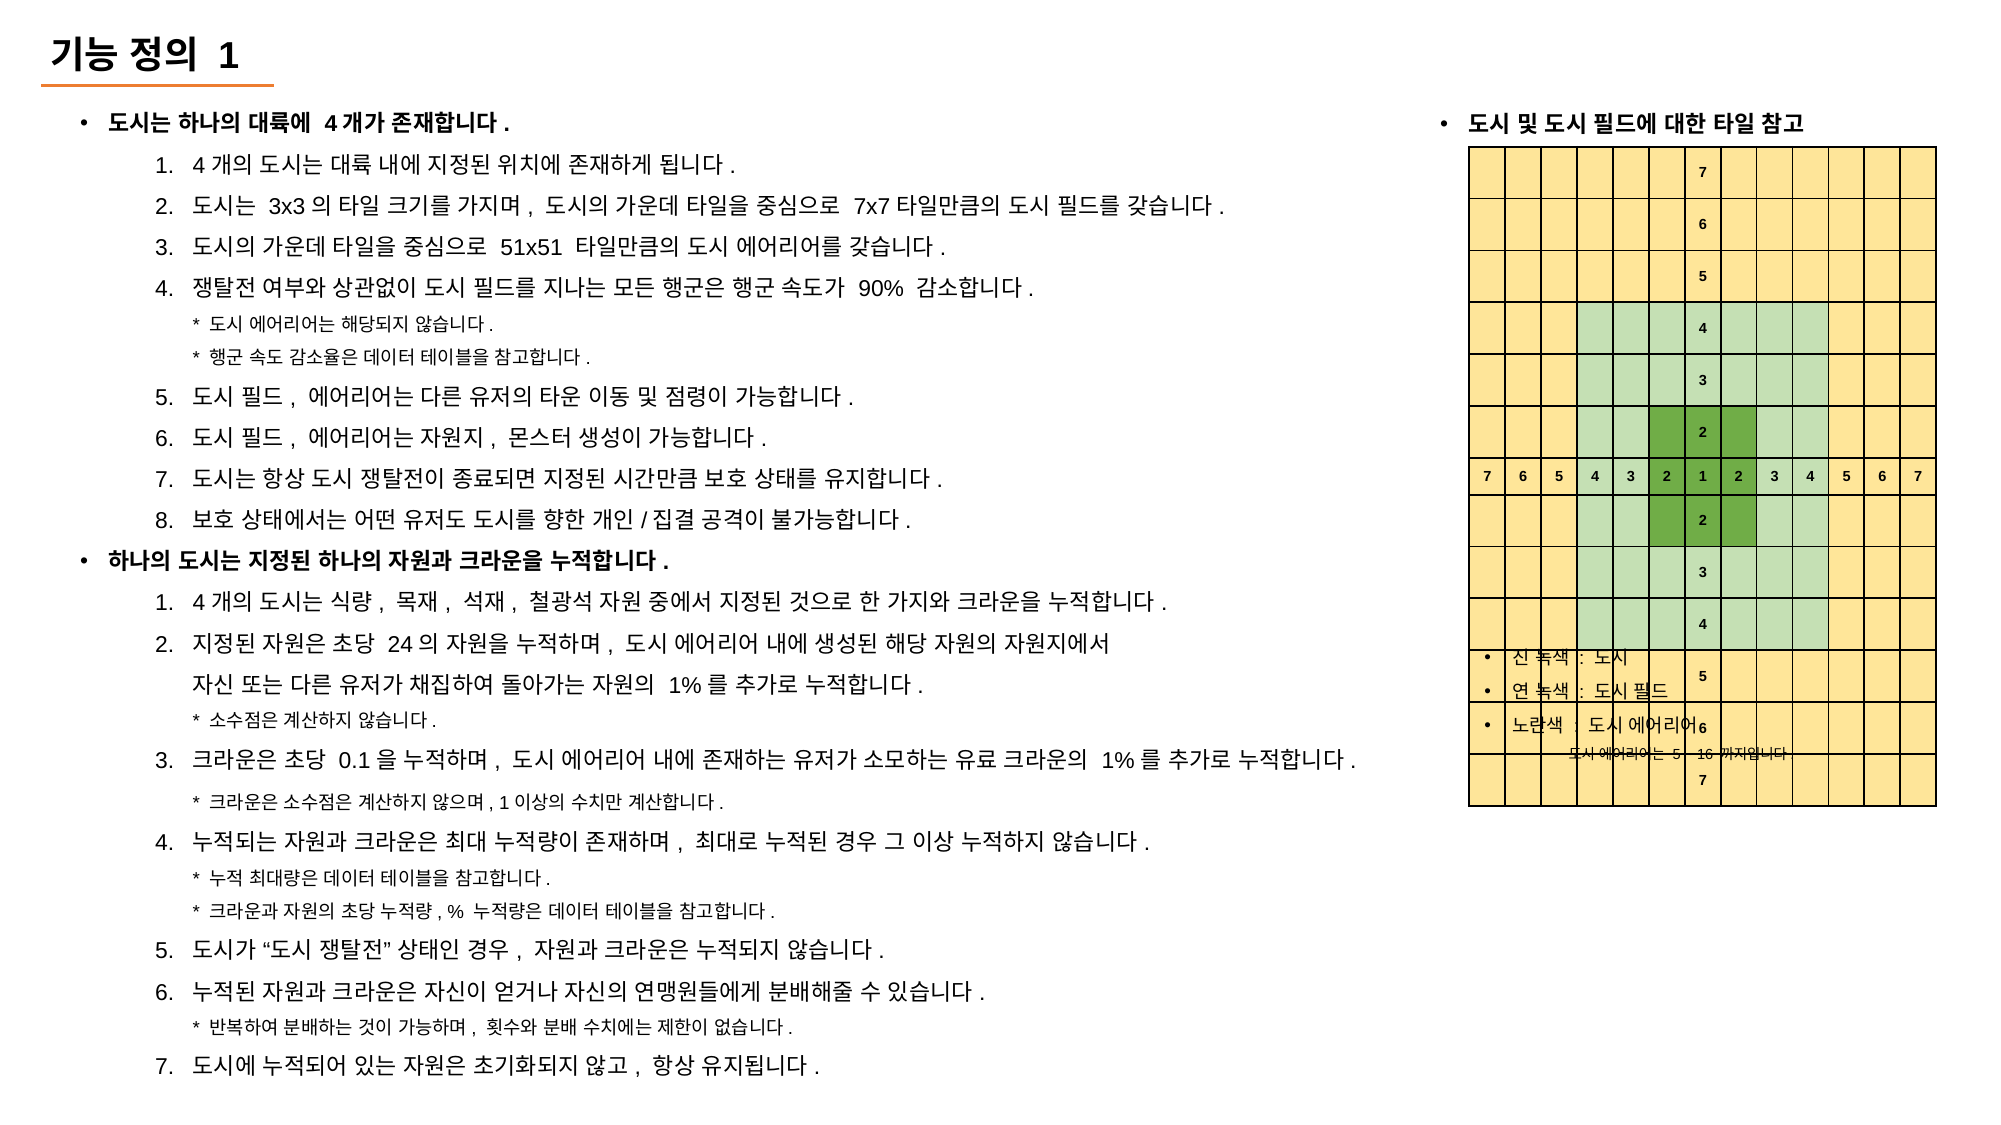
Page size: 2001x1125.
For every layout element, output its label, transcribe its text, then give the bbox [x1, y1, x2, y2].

table_cell [1865, 407, 1899, 457]
table_cell 3 [1686, 355, 1720, 405]
table_cell [1614, 355, 1648, 405]
table_cell [1757, 355, 1792, 405]
table_cell [1650, 355, 1684, 405]
table_cell [1793, 407, 1828, 457]
table_cell [1542, 547, 1576, 597]
table_cell [1865, 772, 1899, 805]
table_cell [1901, 251, 1935, 301]
table_cell 7 [1686, 772, 1720, 805]
table_cell 4 [1686, 303, 1720, 353]
table_cell [1470, 199, 1504, 250]
text_box 도시는 하나의 대륙에 4개가 존재합니다. 4개의 도시는 대륙 내에 지정된 위치에 존재하게 됩니다. 도시는 3x3의 타일 크기를 가지며, 도시의 가운데 타일을 중심으로 7x7타일만큼의 도시 필드를 갖습니다. 도시의 가운데 타일을 중심으로 51x51 타일만큼의 도시 에어리어를 갖습니다. 쟁탈전 여부와 상관없이 도시 필드를 지나는 모든 행군은 행군 속도가 90% 감소합니다. * 도시 에어리어는 해당되지 않습니다. * 행군 속도 감소율은 데이터 테이블을 참고합니다. 도시 필드, 에어리어는 다른 유저의 타운 이동 및 점령이 가능합니다. 도시 필드, 에어리어는 자원지, 몬스터 생성이 가능합니다. 도시는 항상 도시 쟁탈전이 종료되면 지정된 시간만큼 보호 상태를 유지합니다. 보호 상태에서는 어떤 유저도 도시를 향한 개인/집결 공격이 불가능합니다. 하나의 도시는 지정된 하나의 자원과 크라운을 누적합니다. 4개의 도시는 식량, 목재, 석재, 철광석 자원 중에서 지정된 것으로 한 가지와 크라운을 누적합니다. 지정된 자원은 초당 24의 자원을 누적하며, 도시 에어리어 내에 생성된 해당 자원의 자원지에서 자신 또는 다른 유저가 채집하여 돌아가는 자원의 1%를 추가로 누적합니다. * 소수점은 계산하지 않습니다. 크라운은 초당 0.1을 누적하며, 도시 에어리어 내에 존재하는 유저가 소모하는 유료 크라운의 1%를 추가로 누적합니다. * 크라운은 소수점은 계산하지 않으며, 1이상의 수치만 계산합니다. 누적되는 자원과 크라운은 최대 누적량이 존재하며, 최대로 누적된 경우 그 이상 누적하지 않습니다. * 누적 최대량은 데이터 테이블을 참고합니다. * 크라운과 자원의 초당 누적량, % 누적량은 데이터 테이블을 참고합니다. 도시가 “도시 쟁탈전” 상태인 경우, 자원과 크라운은 누적되지 않습니다. 누적된 자원과 크라운은 자신이 얻거나 자신의 연맹원들에게 분배해줄 수 있습니다. * 반복하여 분배하는 것이 가능하며, 횟수와 분배 수치에는 제한이 없습니다. 도시에 누적되어 있는 자원은 초기화되지 않고, 항상 유지됩니다. [65, 87, 1837, 1125]
table_cell [1901, 547, 1935, 597]
table_cell 7 [1470, 459, 1504, 494]
table_cell [1470, 547, 1504, 597]
table_cell [1722, 355, 1756, 405]
table_cell [1757, 407, 1792, 457]
table_header [1470, 148, 1504, 198]
table_cell [1757, 772, 1792, 805]
table_cell [1901, 496, 1935, 546]
table_cell 3 [1757, 459, 1792, 494]
table_header [1578, 148, 1612, 198]
text_box 도시 및 도시 필드에 대한 타일 참고 [1425, 88, 1937, 141]
table_cell [1757, 303, 1792, 353]
table_cell [1614, 547, 1648, 597]
table_cell [1506, 496, 1540, 546]
table_cell [1614, 303, 1648, 353]
table_cell [1650, 772, 1684, 805]
table_cell [1722, 772, 1756, 805]
table_cell [1829, 355, 1863, 405]
table_cell [1470, 599, 1504, 627]
table_cell 6 [1506, 459, 1540, 494]
table_cell [1506, 303, 1540, 353]
table_cell [1578, 251, 1612, 301]
table_cell [1614, 407, 1648, 457]
table_cell [1757, 599, 1792, 627]
table_cell [1470, 772, 1504, 805]
table_cell [1829, 599, 1863, 627]
table_cell [1542, 355, 1576, 405]
table_cell [1901, 355, 1935, 405]
table_cell [1650, 251, 1684, 301]
table_cell [1722, 303, 1756, 353]
table_cell [1614, 599, 1648, 627]
table_cell [1470, 251, 1504, 301]
table_header [1793, 148, 1828, 198]
table_cell [1506, 772, 1540, 805]
table_cell 3 [1614, 459, 1648, 494]
table_cell [1650, 496, 1684, 546]
table_cell 4 [1686, 599, 1720, 627]
table_cell [1542, 407, 1576, 457]
table_cell [1506, 599, 1540, 627]
table_cell 4 [1578, 459, 1612, 494]
table_cell [1757, 199, 1792, 250]
table_cell 7 [1901, 459, 1935, 494]
table_cell [1650, 199, 1684, 250]
table_cell [1614, 199, 1648, 250]
table_header [1865, 148, 1899, 198]
table_cell 3 [1686, 547, 1720, 597]
table_cell [1506, 199, 1540, 250]
table_cell 1 [1686, 459, 1720, 494]
table_cell 5 [1686, 251, 1720, 301]
table_cell [1901, 599, 1935, 627]
table_cell [1614, 251, 1648, 301]
table_cell [1542, 496, 1576, 546]
table_cell [1578, 199, 1612, 250]
table_cell [1722, 496, 1756, 546]
table_header 7 [1686, 148, 1720, 198]
table_cell [1793, 772, 1828, 805]
table_cell [1865, 547, 1899, 597]
table_header [1614, 148, 1648, 198]
table_cell [1865, 599, 1899, 627]
table_cell [1470, 407, 1504, 457]
table_cell [1901, 303, 1935, 353]
table_cell 2 [1686, 407, 1720, 457]
table_cell [1650, 407, 1684, 457]
table_cell [1757, 251, 1792, 301]
table_cell [1578, 496, 1612, 546]
table_cell [1470, 303, 1504, 353]
table_cell [1865, 251, 1899, 301]
table_header [1542, 148, 1576, 198]
table_cell 5 [1542, 459, 1576, 494]
table_cell [1470, 355, 1504, 405]
table_cell [1865, 303, 1899, 353]
table_cell [1901, 199, 1935, 250]
table_cell [1793, 355, 1828, 405]
table_cell [1578, 599, 1612, 627]
table_cell [1578, 547, 1612, 597]
table_cell [1542, 772, 1576, 805]
table_header [1757, 148, 1792, 198]
table_cell [1614, 772, 1648, 805]
table_cell [1542, 199, 1576, 250]
table_cell [1793, 251, 1828, 301]
table_cell [1650, 303, 1684, 353]
table_cell 2 [1686, 496, 1720, 546]
table_cell [1650, 599, 1684, 627]
table_cell [1722, 547, 1756, 597]
table_header [1901, 148, 1935, 198]
table_cell [1901, 407, 1935, 457]
table_cell [1829, 496, 1863, 546]
table_cell [1542, 251, 1576, 301]
table_cell 6 [1686, 199, 1720, 250]
table_cell [1578, 303, 1612, 353]
table_cell [1614, 496, 1648, 546]
table_cell [1793, 199, 1828, 250]
table_cell 6 [1865, 459, 1899, 494]
table_cell [1506, 355, 1540, 405]
table_cell [1793, 496, 1828, 546]
table_cell [1506, 251, 1540, 301]
text_box 진 녹색 : 도시 연 녹색 : 도시 필드 노란색 : 도시 에어리어 도시 에어리어는 5 ~ 16 까지입니다. [1469, 627, 1981, 772]
table_cell [1578, 772, 1612, 805]
table_header [1722, 148, 1756, 198]
table_cell [1722, 407, 1756, 457]
table_cell [1901, 772, 1935, 805]
table_cell [1793, 599, 1828, 627]
table_cell 4 [1793, 459, 1828, 494]
table_cell [1578, 355, 1612, 405]
table_cell [1829, 547, 1863, 597]
table_header [1506, 148, 1540, 198]
table_cell [1722, 599, 1756, 627]
table_cell [1722, 199, 1756, 250]
table_cell 2 [1650, 459, 1684, 494]
table_cell [1757, 547, 1792, 597]
table_cell [1650, 547, 1684, 597]
table_cell [1829, 199, 1863, 250]
table_cell [1506, 547, 1540, 597]
table_cell [1542, 303, 1576, 353]
table_cell [1578, 407, 1612, 457]
table_cell [1542, 599, 1576, 627]
table_cell [1722, 251, 1756, 301]
table_cell 2 [1722, 459, 1756, 494]
table_cell [1829, 303, 1863, 353]
table_cell [1865, 199, 1899, 250]
table_header [1650, 148, 1684, 198]
text_box 기능 정의 1 [35, 23, 266, 84]
table_cell [1829, 772, 1863, 805]
table_cell 5 [1829, 459, 1863, 494]
table_cell [1829, 407, 1863, 457]
table_cell [1829, 251, 1863, 301]
table_cell [1506, 407, 1540, 457]
table_cell [1757, 496, 1792, 546]
table_cell [1865, 496, 1899, 546]
table_header [1829, 148, 1863, 198]
table_cell [1470, 496, 1504, 546]
table_cell [1793, 303, 1828, 353]
table_cell [1865, 355, 1899, 405]
table_cell [1793, 547, 1828, 597]
